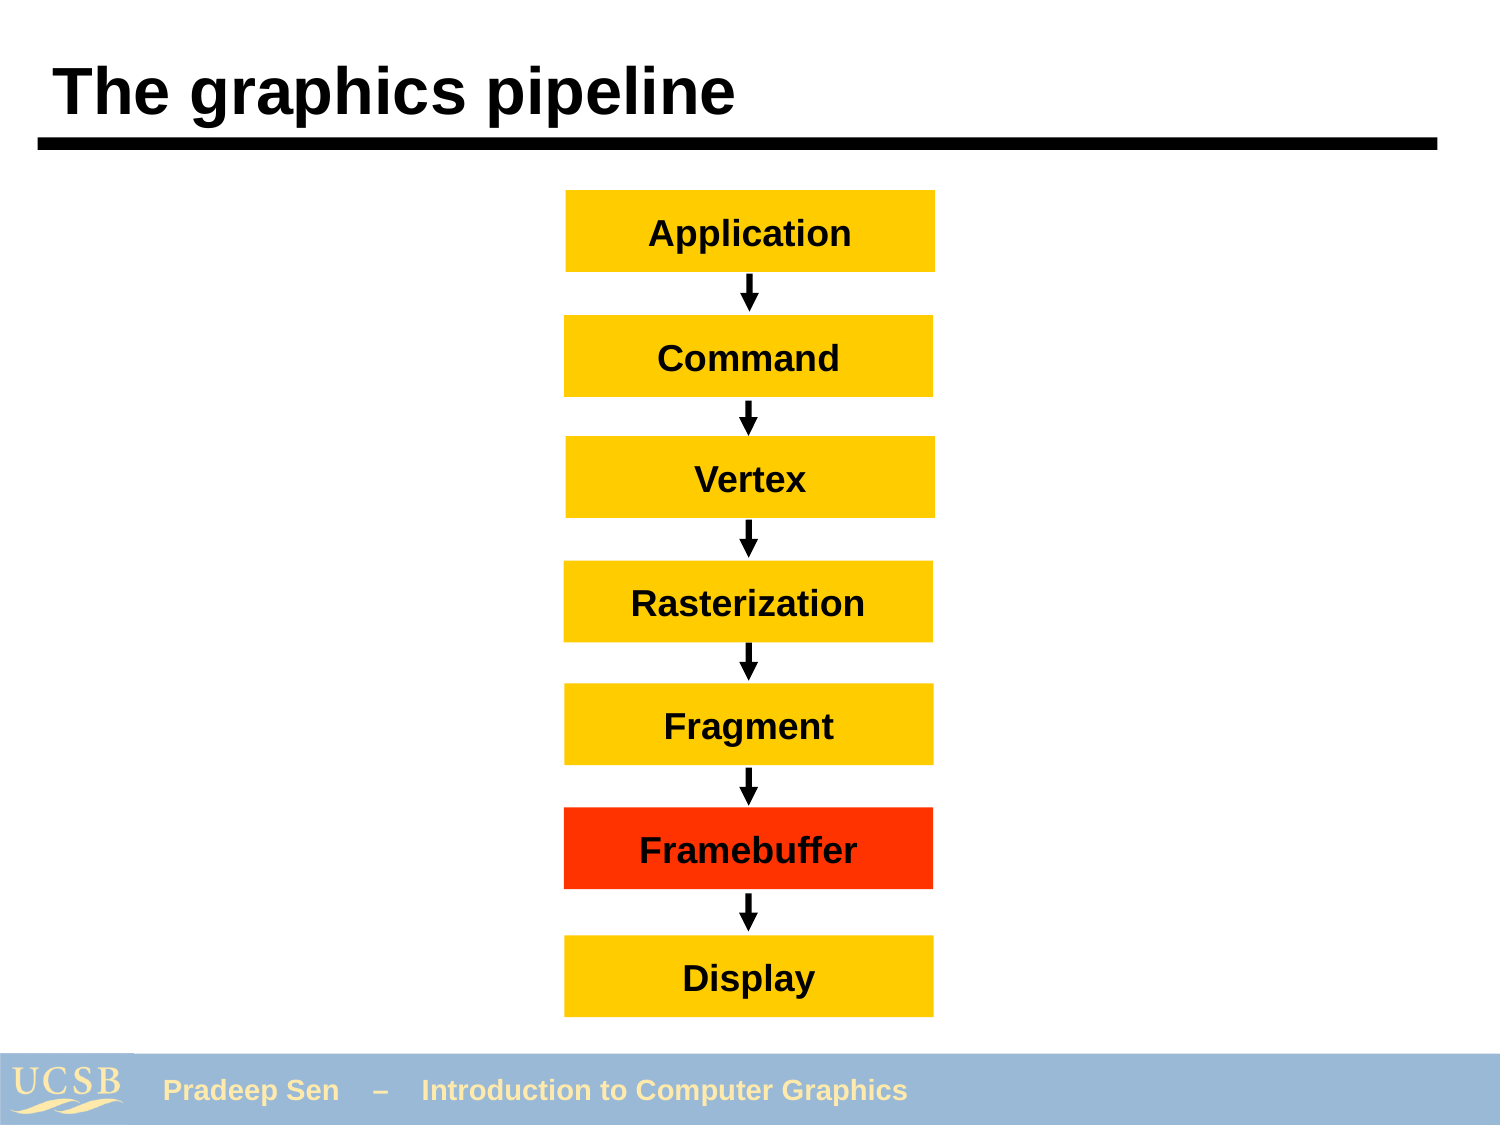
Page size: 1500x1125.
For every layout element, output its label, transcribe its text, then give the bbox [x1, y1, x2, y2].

text_box [742, 519, 755, 558]
text_box Vertex [565, 436, 935, 518]
title The graphics pipeline [37, 37, 1438, 138]
text_box Fragment [564, 683, 934, 766]
title Orthographic projection [0, 1053, 128, 1125]
text_box [743, 273, 756, 312]
text_box Framebuffer [563, 807, 934, 890]
text_box [742, 400, 755, 436]
text_box [742, 642, 755, 681]
text_box Display [564, 935, 934, 1018]
text_box Rasterization [563, 560, 933, 643]
text_box Command [564, 315, 934, 397]
text_box [742, 767, 755, 806]
text_box [742, 893, 755, 932]
text_box Application [565, 190, 935, 272]
